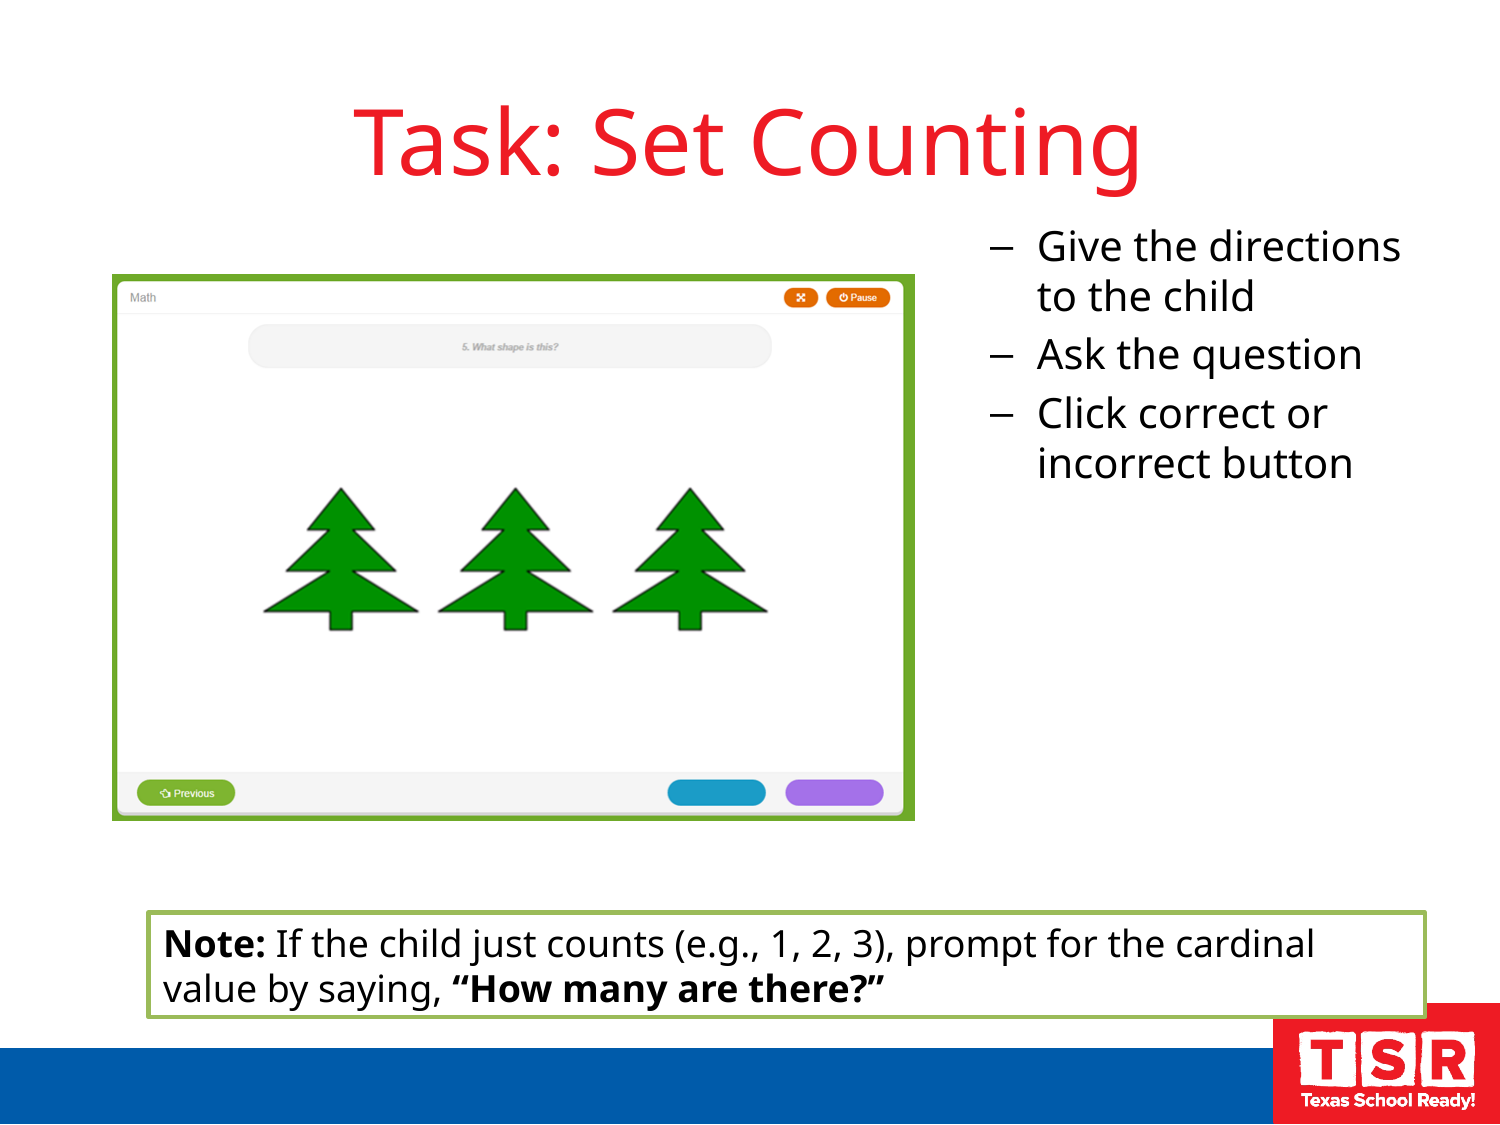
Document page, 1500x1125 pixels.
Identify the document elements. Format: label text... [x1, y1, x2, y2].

title Task: Set Counting [75, 45, 1425, 233]
picture [1299, 1031, 1475, 1110]
list Give the directions to the child Ask the question Click correct or incorrect button [900, 212, 1463, 575]
text_box Note: If the child just counts (e.g., 1, 2, 3), prompt for the cardinal value by saying, “How many are there?” [146, 910, 1427, 1019]
picture [112, 274, 915, 822]
